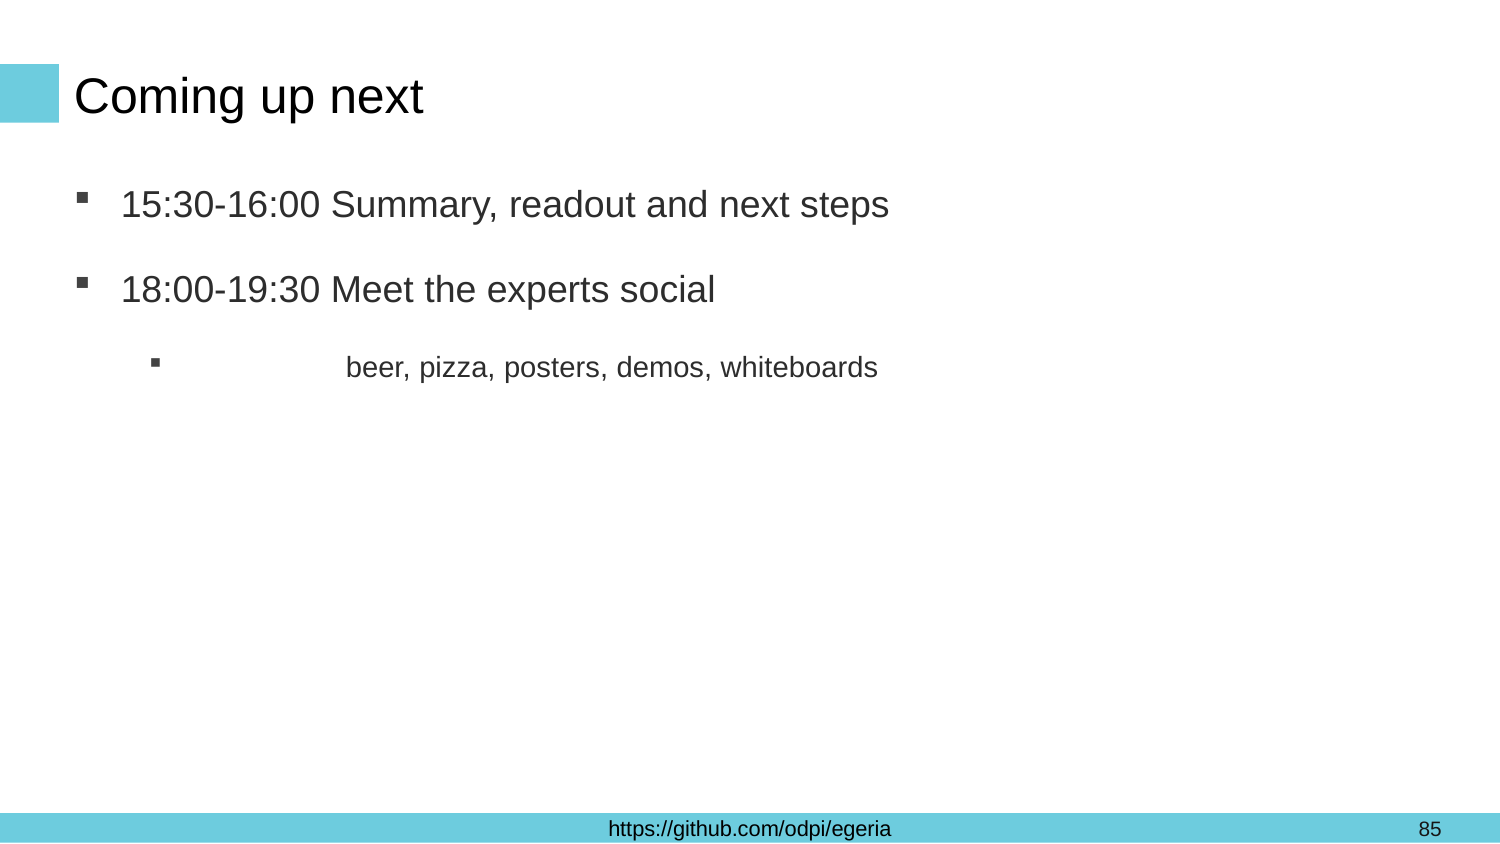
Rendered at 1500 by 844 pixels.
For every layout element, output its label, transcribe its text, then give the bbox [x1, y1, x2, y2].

slide_number 85 [1403, 813, 1494, 843]
list 15:30-16:00 Summary, readout and next steps 18:00-19:30 Meet the experts social beer, pizza, posters, demos, whiteboards [58, 158, 1449, 750]
title Coming up next [58, 46, 1449, 140]
